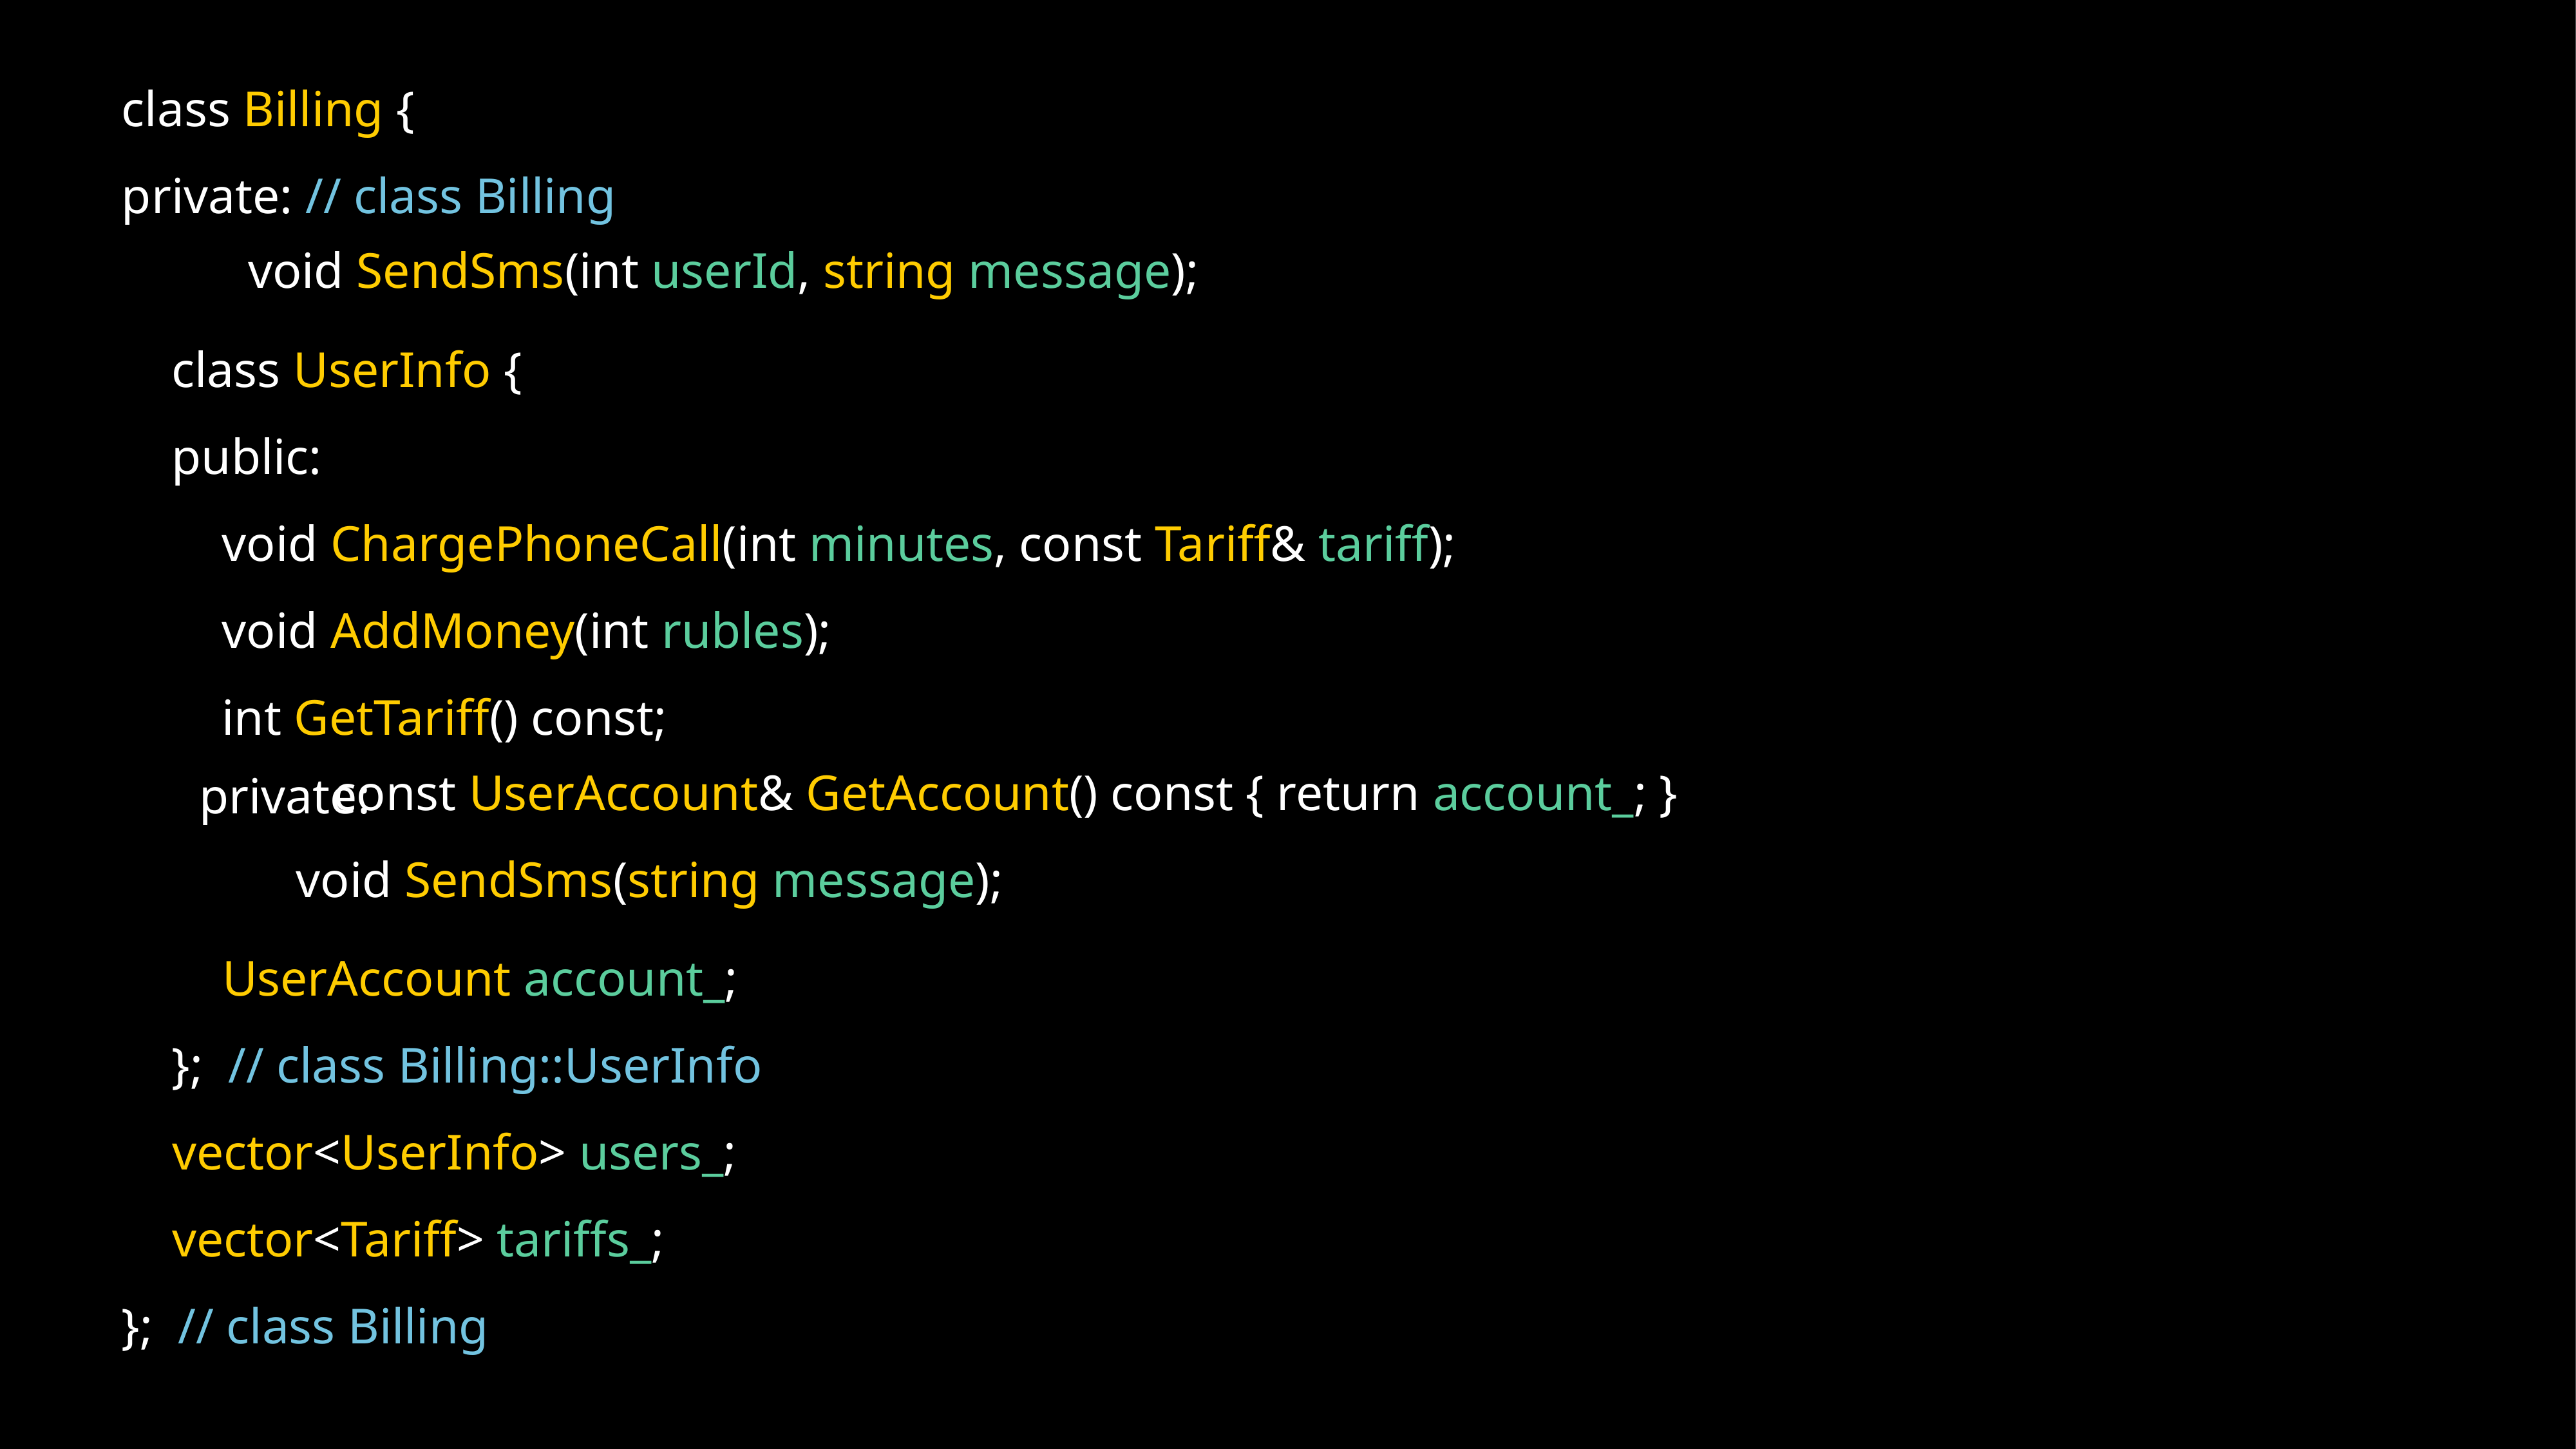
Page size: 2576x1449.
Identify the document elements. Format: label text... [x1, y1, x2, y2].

text_box const UserAccount& GetAccount() const { return account_; } [324, 757, 1688, 826]
list class Billing { private: // class Billing class UserInfo { public: void ChargePhoneCall(int minutes, const Tariff& tariff); void AddMoney(int rubles); int GetTariff() const; UserAccount account_; }; // class Billing::UserInfo vector<UserInfo> users_; vector<Tariff> tariffs_; }; // class Billing [0, 0, 2576, 1449]
text_box private: [189, 761, 381, 829]
text_box void SendSms(int userId, string message); [238, 235, 1209, 303]
text_box void SendSms(string message); [287, 844, 1013, 913]
